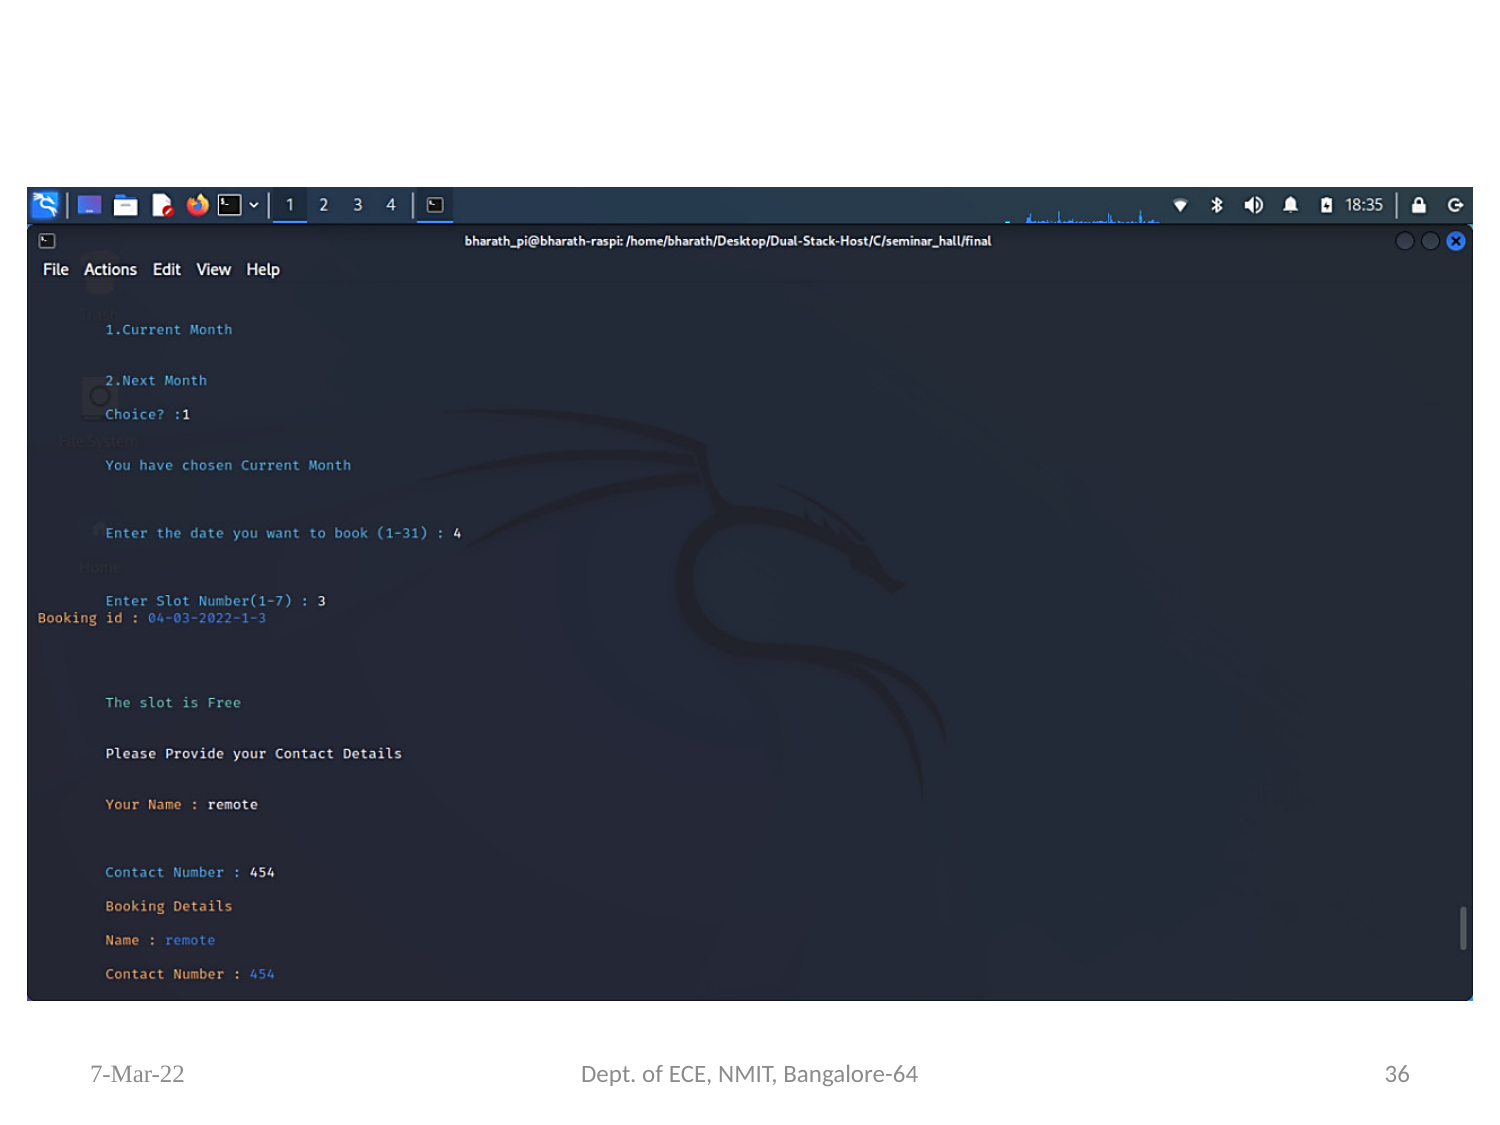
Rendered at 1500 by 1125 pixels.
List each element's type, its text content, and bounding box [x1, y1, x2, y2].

slide_number 7-Mar-22 [75, 1042, 225, 1103]
slide_number 36 [1074, 1042, 1425, 1103]
picture [26, 187, 1474, 1001]
footer Dept. of ECE, NMIT, Bangalore-64 [512, 1042, 988, 1103]
